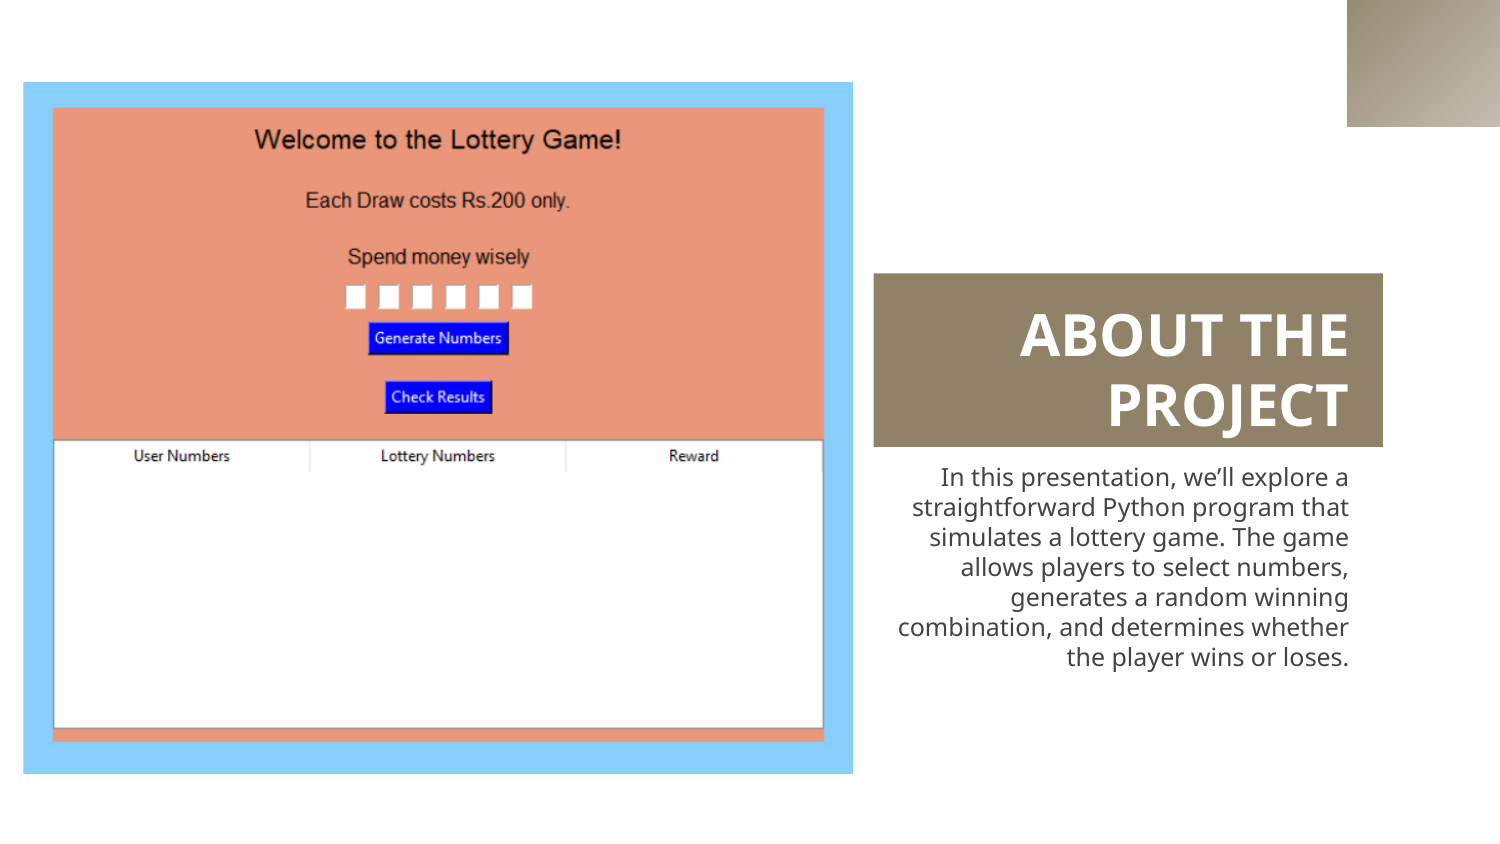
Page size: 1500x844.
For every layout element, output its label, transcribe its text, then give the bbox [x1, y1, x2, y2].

text_box [873, 273, 891, 447]
text_box [1347, 0, 1500, 127]
subtitle In this presentation, we’ll explore a straightforward Python program that simulates a lottery game. The game allows players to select numbers, generates a random winning combination, and determines whether the player wins or loses. [879, 446, 1365, 740]
title ABOUT THE PROJECT [891, 116, 1365, 446]
picture [23, 81, 854, 774]
text_box [1365, 273, 1383, 447]
